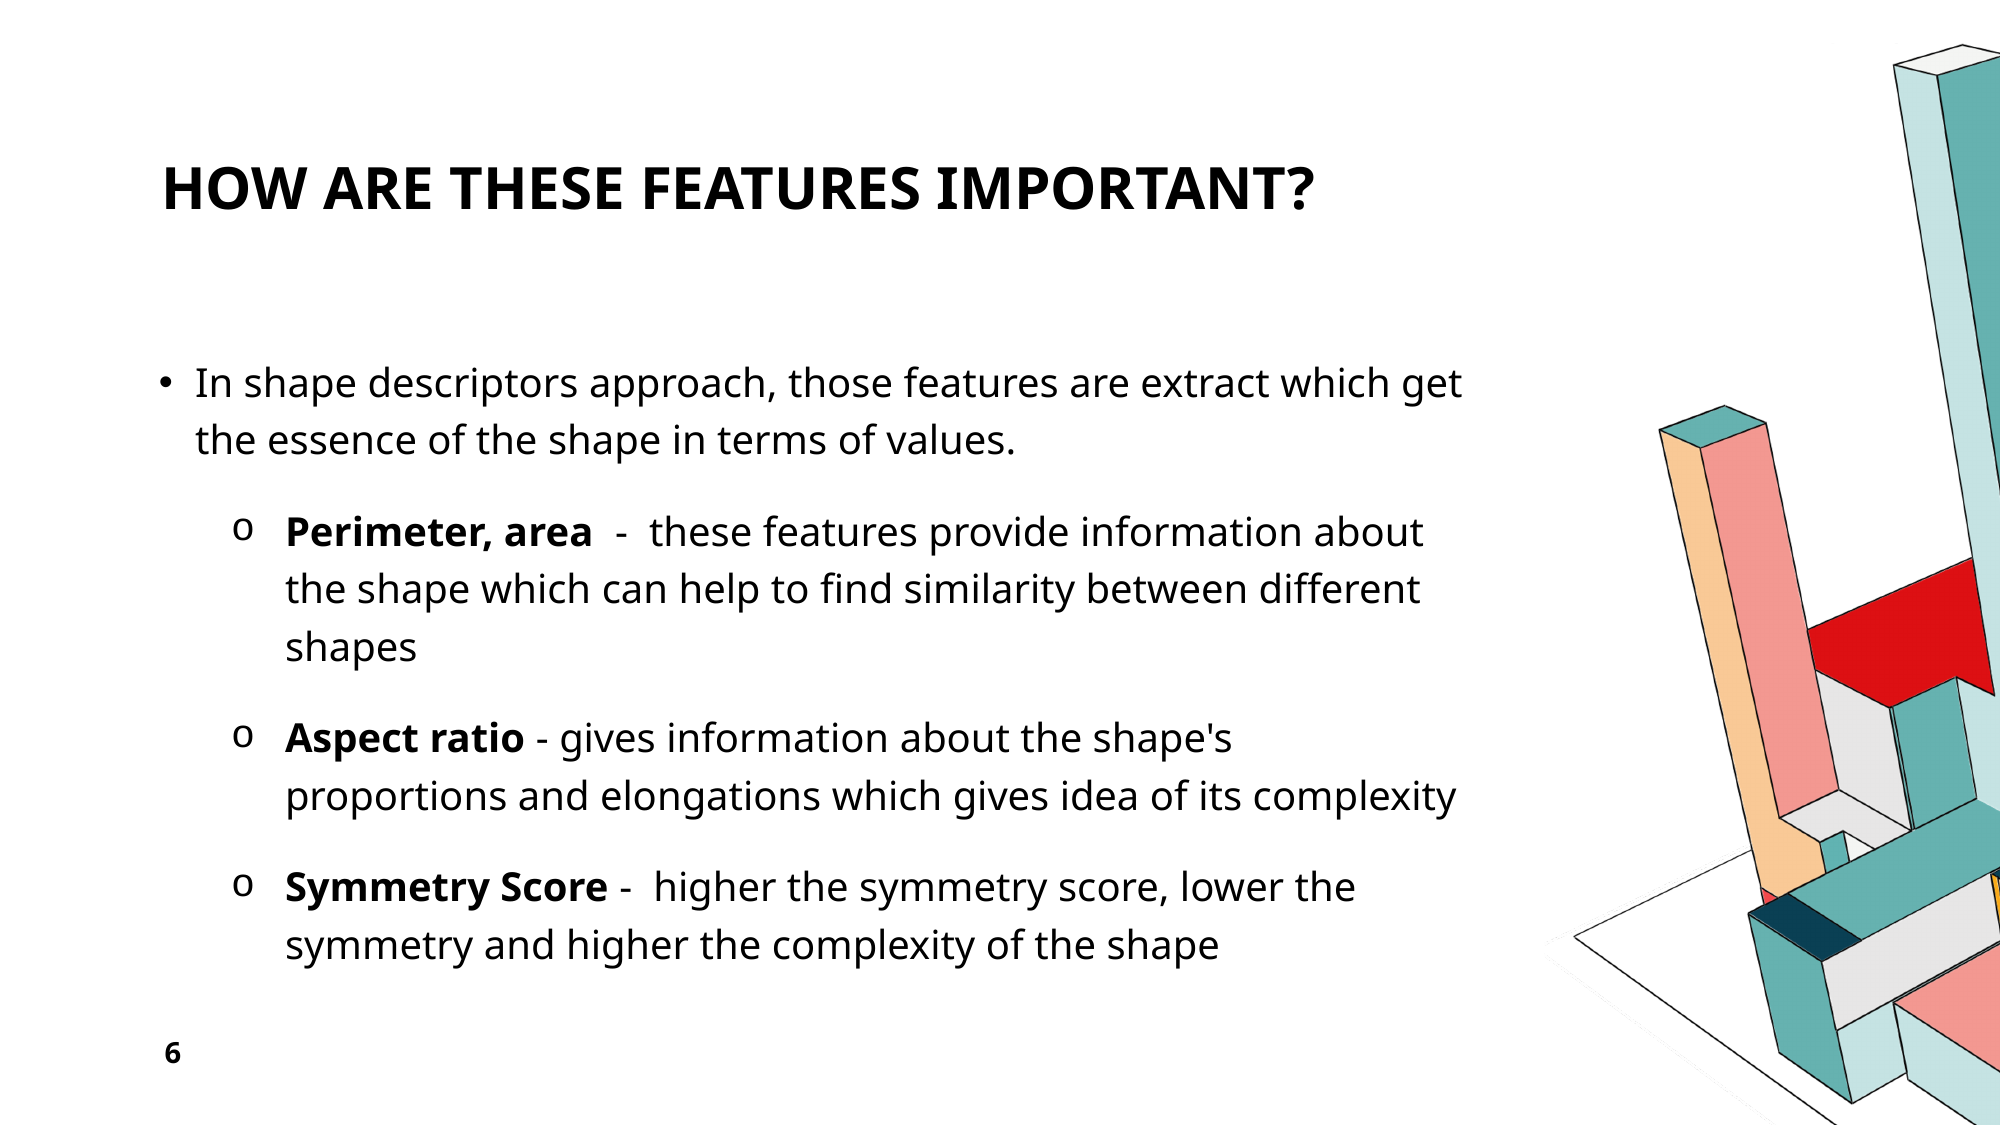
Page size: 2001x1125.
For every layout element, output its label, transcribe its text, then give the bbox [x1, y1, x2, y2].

title How ARE these features important? [146, 11, 1508, 230]
picture [1544, 43, 2000, 1125]
list In shape descriptors approach, those features are extract which get the essence of the shape in terms of values. Perimeter, area - these features provide information about the shape which can help to find similarity between different shapes Aspect ratio - gives information about the shape's proportions and elongations which gives idea of its complexity Symmetry Score - higher the symmetry score, lower the symmetry and higher the complexity of the shape [143, 339, 1490, 1033]
slide_number 6 [149, 1024, 588, 1085]
